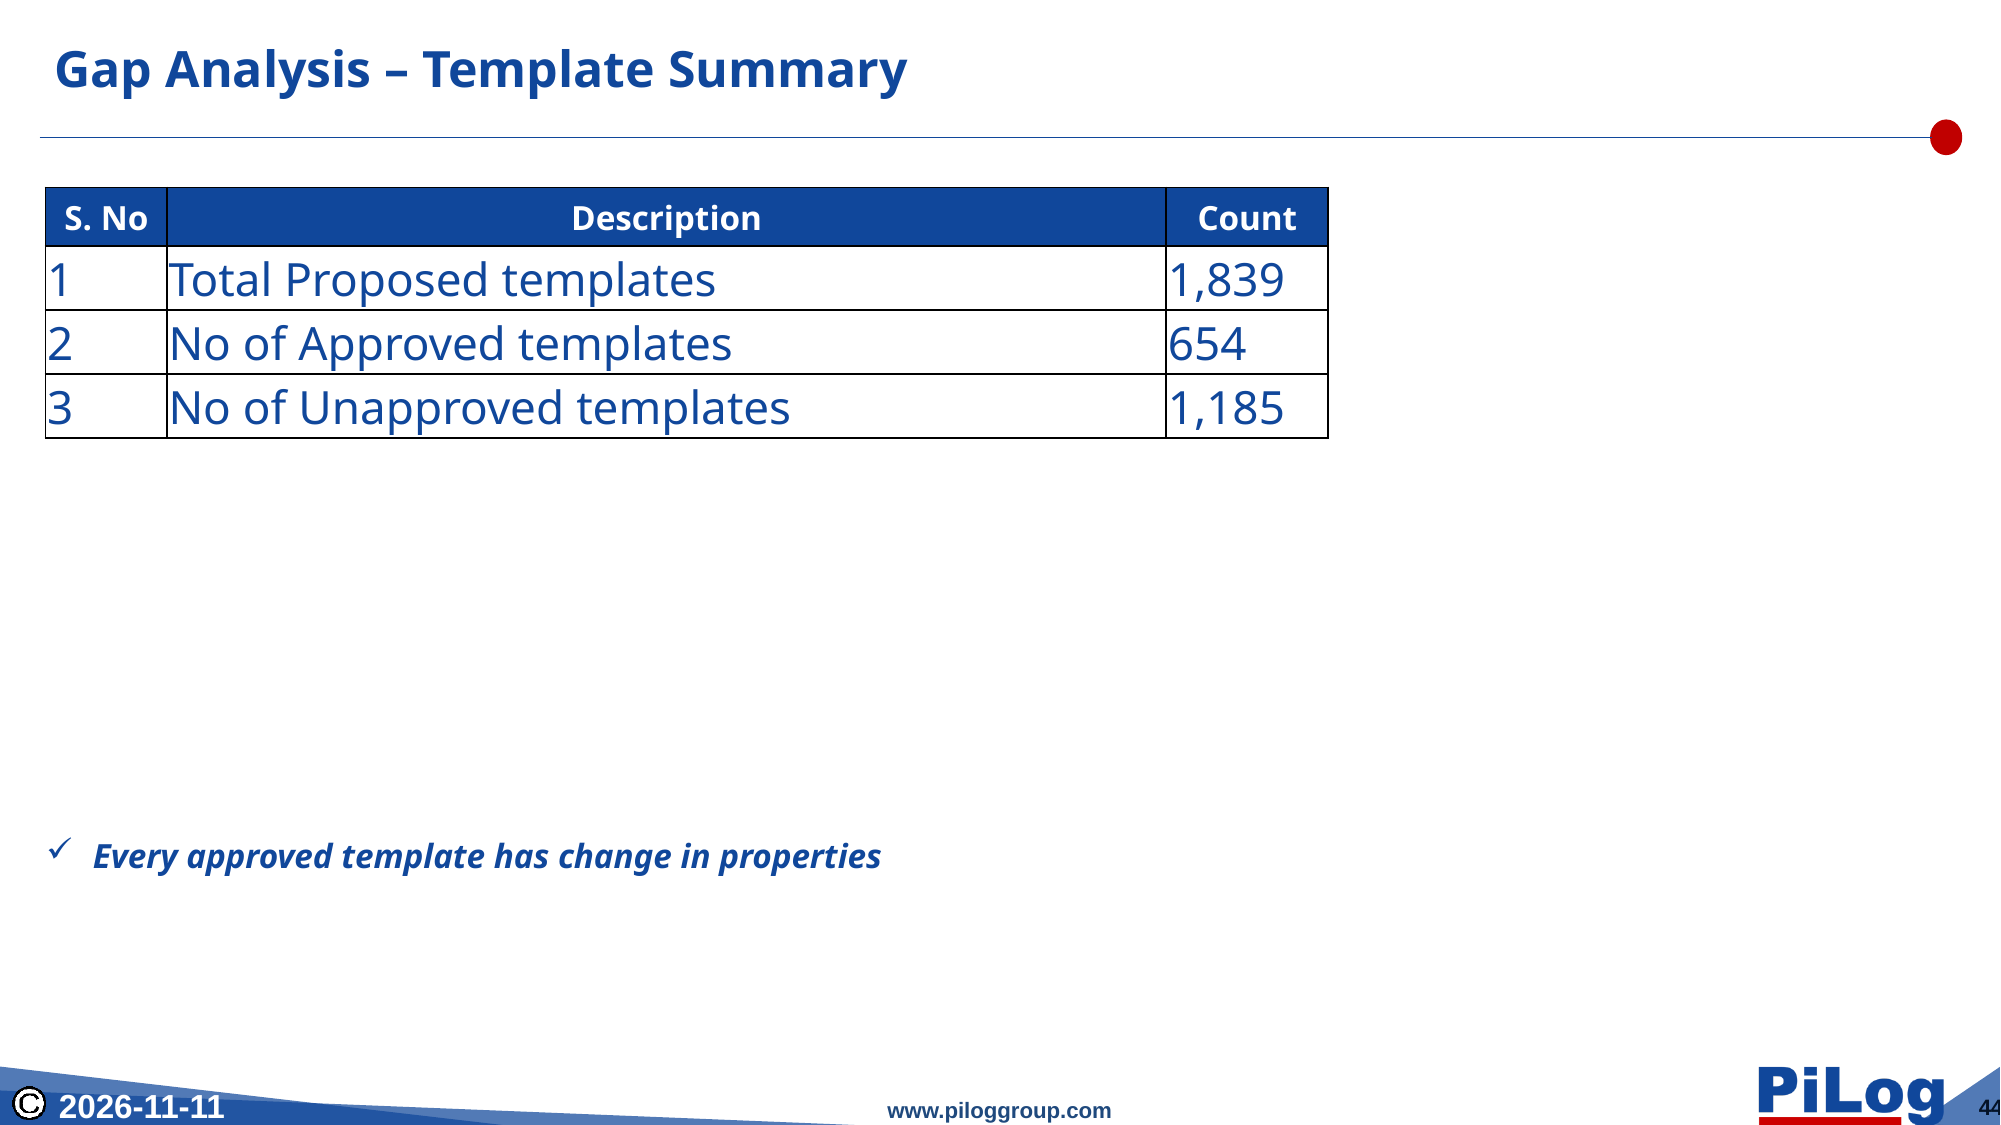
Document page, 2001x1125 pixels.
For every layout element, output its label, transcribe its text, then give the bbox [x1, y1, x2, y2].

footer www.piloggroup.com [683, 1093, 1317, 1125]
table_cell 654 [1167, 311, 1327, 373]
table_cell 2 [46, 311, 166, 373]
table_header Every approved template has change in properties [32, 827, 1335, 883]
table_cell Total Proposed templates [168, 247, 1165, 309]
table_header Description [168, 188, 1165, 245]
table_header S. No [46, 188, 166, 245]
picture [12, 1086, 43, 1120]
title Gap Analysis – Template Summary [39, 0, 1955, 136]
list [39, 137, 1955, 1050]
table_cell 1,839 [1167, 247, 1327, 309]
table_cell No of Approved templates [168, 311, 1165, 373]
table_cell No of Unapproved templates [168, 375, 1165, 437]
table_cell 1 [46, 247, 166, 309]
table_cell 3 [46, 375, 166, 437]
slide_number 44 [1542, 1087, 2000, 1125]
picture [1716, 1033, 1985, 1087]
table_cell 1,185 [1167, 375, 1327, 437]
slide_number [43, 1086, 511, 1124]
table_header Count [1167, 188, 1327, 245]
